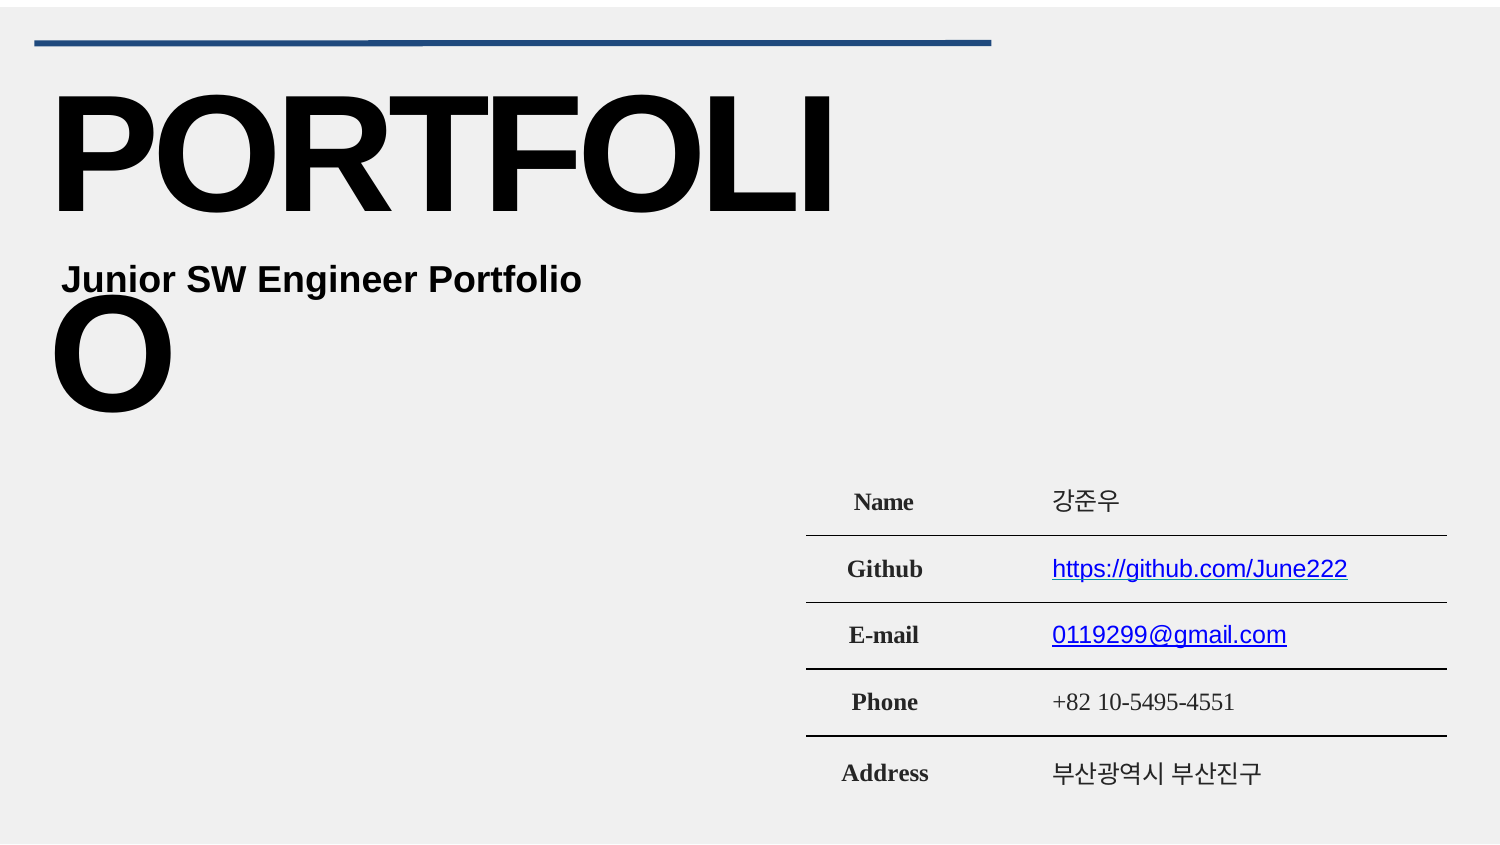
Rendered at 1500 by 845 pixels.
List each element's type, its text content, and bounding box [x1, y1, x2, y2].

text_box Address [839, 754, 931, 787]
text_box [0, 7, 1500, 845]
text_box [31, 39, 1447, 738]
text_box 부산광역시 부산진구 [1050, 756, 1433, 789]
